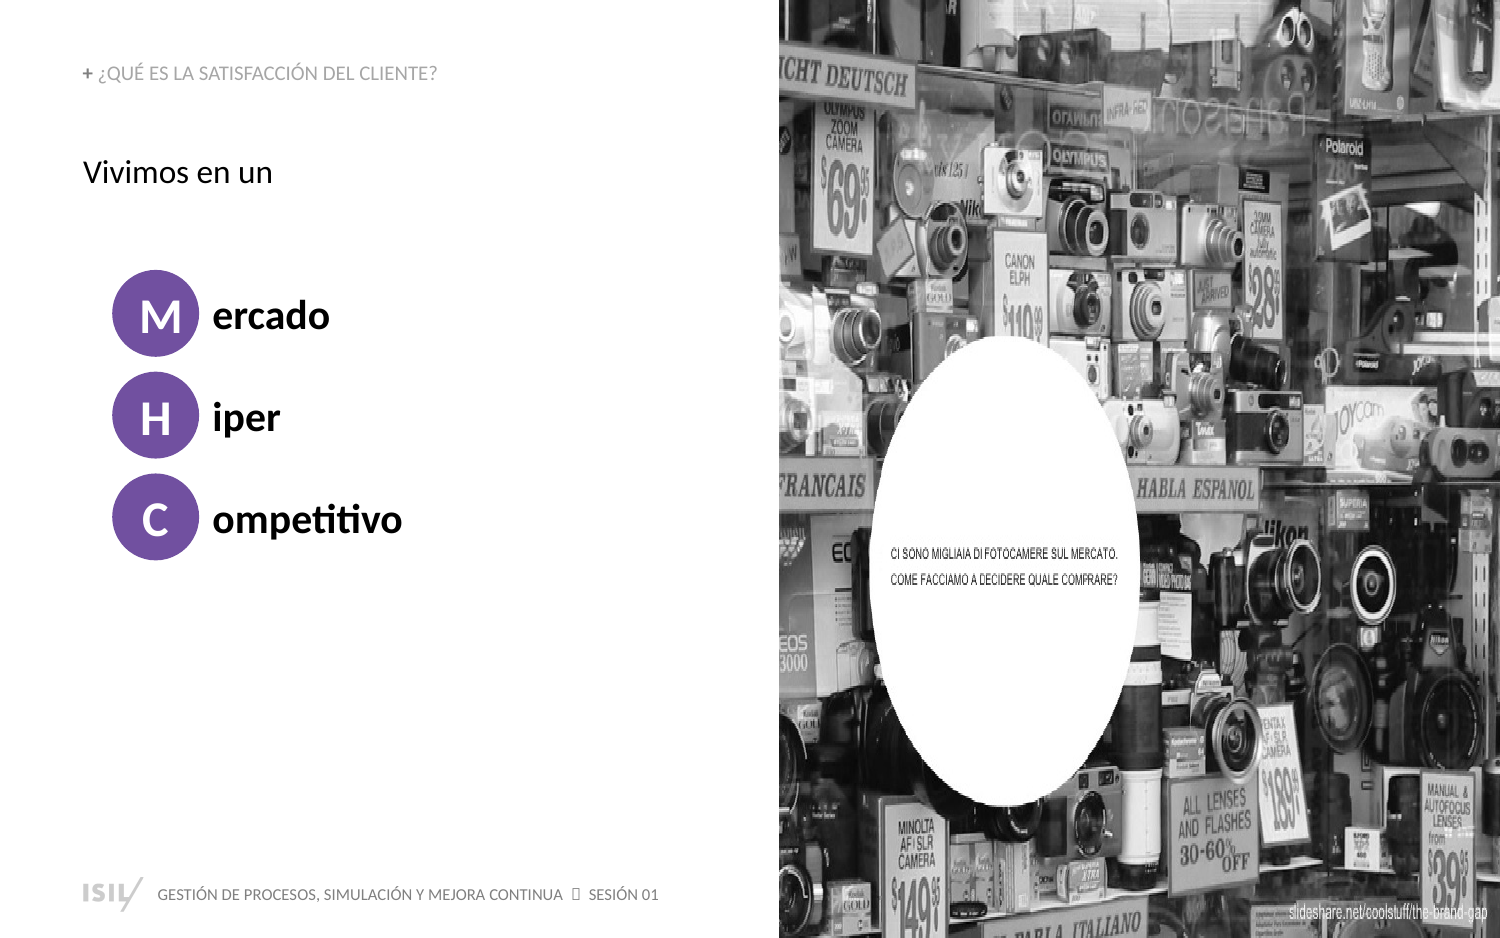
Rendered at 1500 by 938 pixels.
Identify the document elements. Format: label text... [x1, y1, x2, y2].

text_box + ¿QUÉ ES LA SATISFACCIÓN DEL CLIENTE? [82, 62, 482, 86]
text_box H [109, 368, 203, 462]
text_box iper [212, 389, 344, 441]
text_box C [109, 470, 203, 564]
picture [779, 0, 1500, 938]
text_box Vivimos en un [83, 150, 527, 191]
text_box ompetitivo [212, 491, 427, 542]
text_box M [109, 266, 203, 360]
text_box ercado [212, 288, 344, 339]
